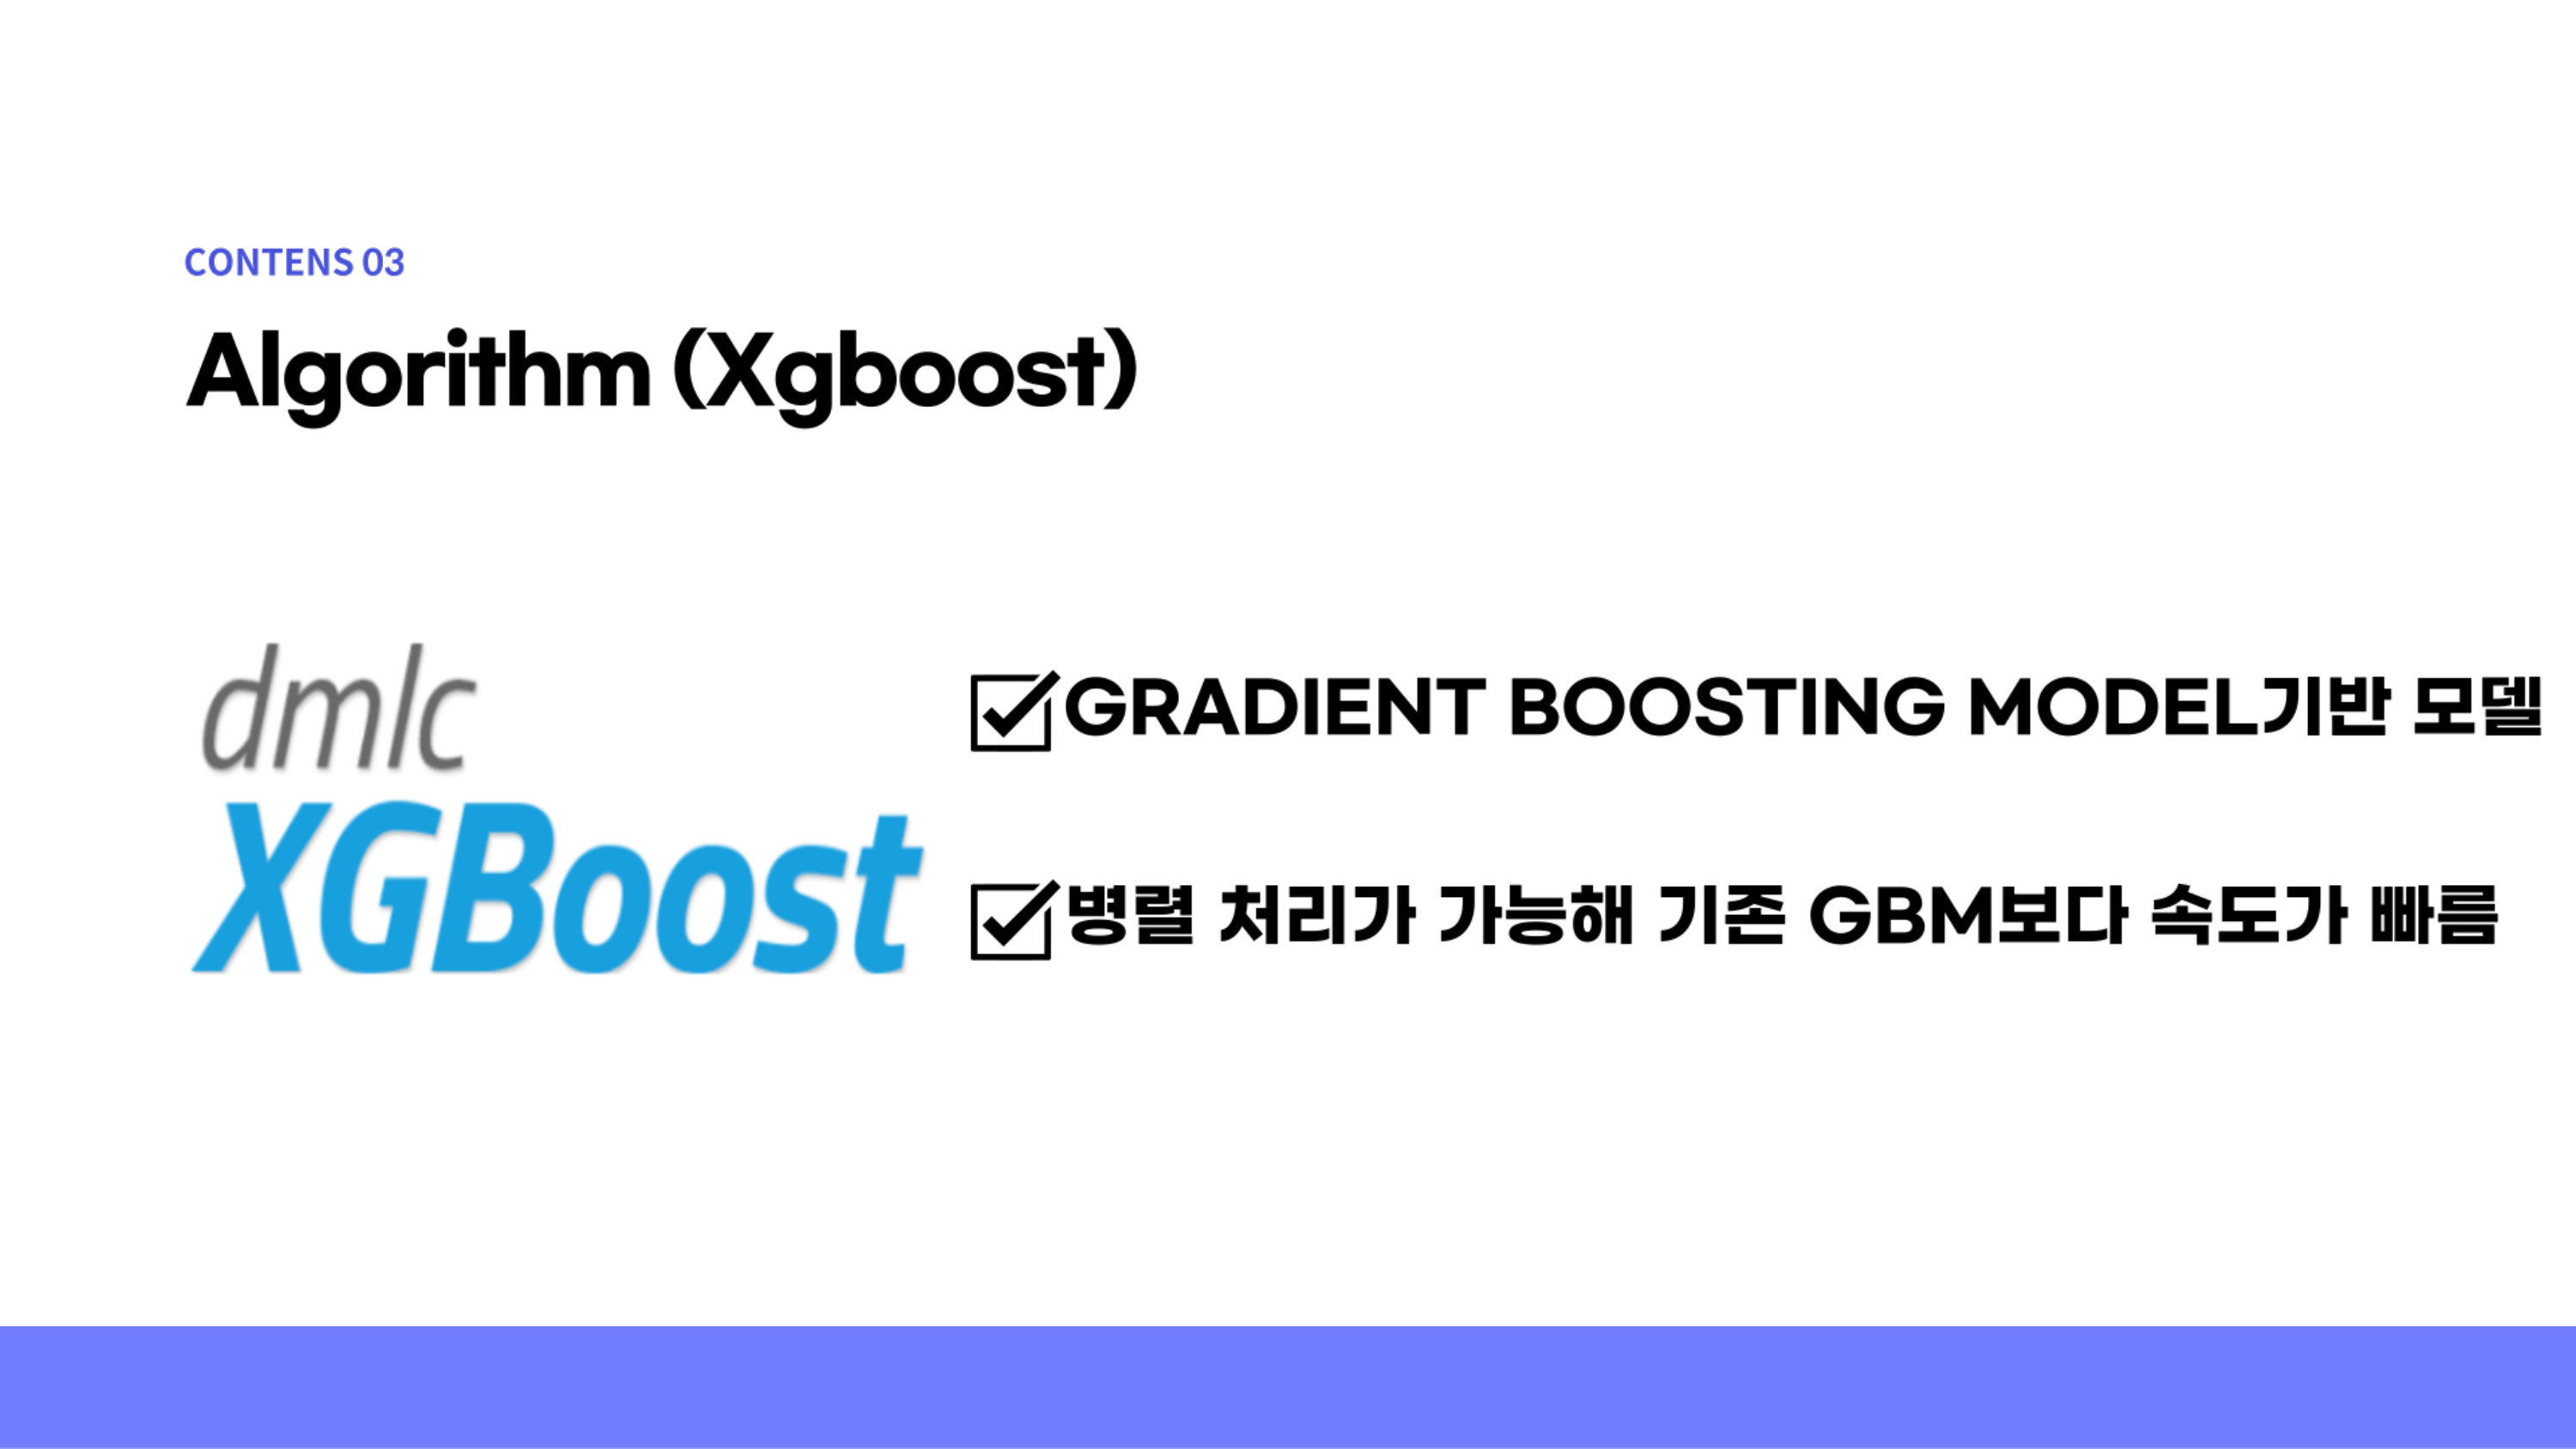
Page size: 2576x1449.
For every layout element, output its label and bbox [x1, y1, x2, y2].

picture [962, 836, 2575, 1029]
picture [156, 223, 1218, 528]
picture [962, 627, 2576, 820]
picture [184, 636, 929, 984]
picture [0, 1326, 2576, 1449]
